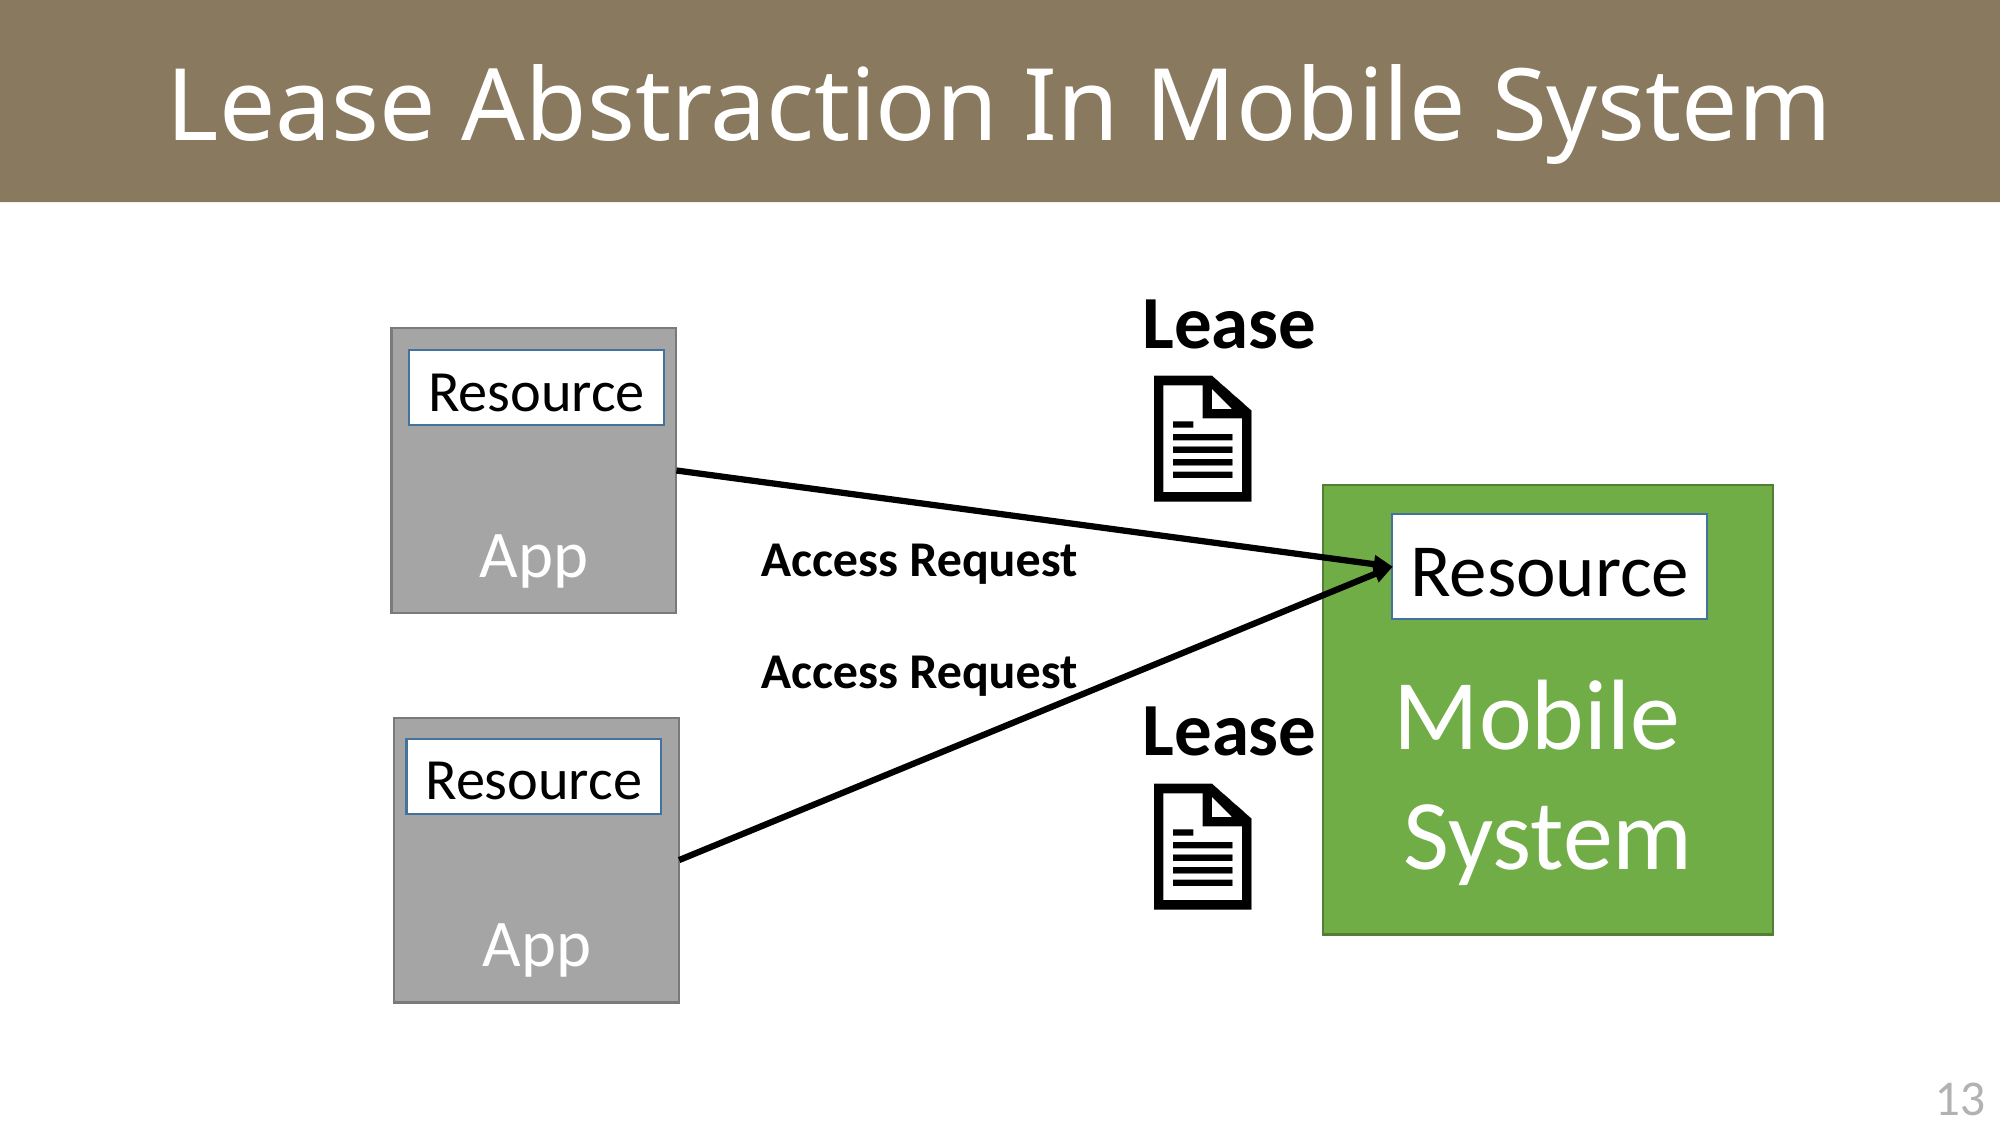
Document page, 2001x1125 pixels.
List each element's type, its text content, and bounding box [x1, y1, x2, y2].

text_box Resource [405, 738, 662, 815]
text_box App [393, 717, 680, 1004]
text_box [1127, 265, 1380, 514]
text_box App [390, 327, 677, 614]
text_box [676, 470, 1393, 567]
text_box Resource [1393, 513, 1708, 620]
slide_number 12 [1550, 1065, 2000, 1125]
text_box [679, 566, 1393, 861]
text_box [1127, 673, 1380, 922]
text_box Resource [408, 349, 665, 426]
text_box Mobile System [1322, 484, 1774, 936]
text_box Lease Abstraction In Mobile System [0, 0, 2000, 203]
